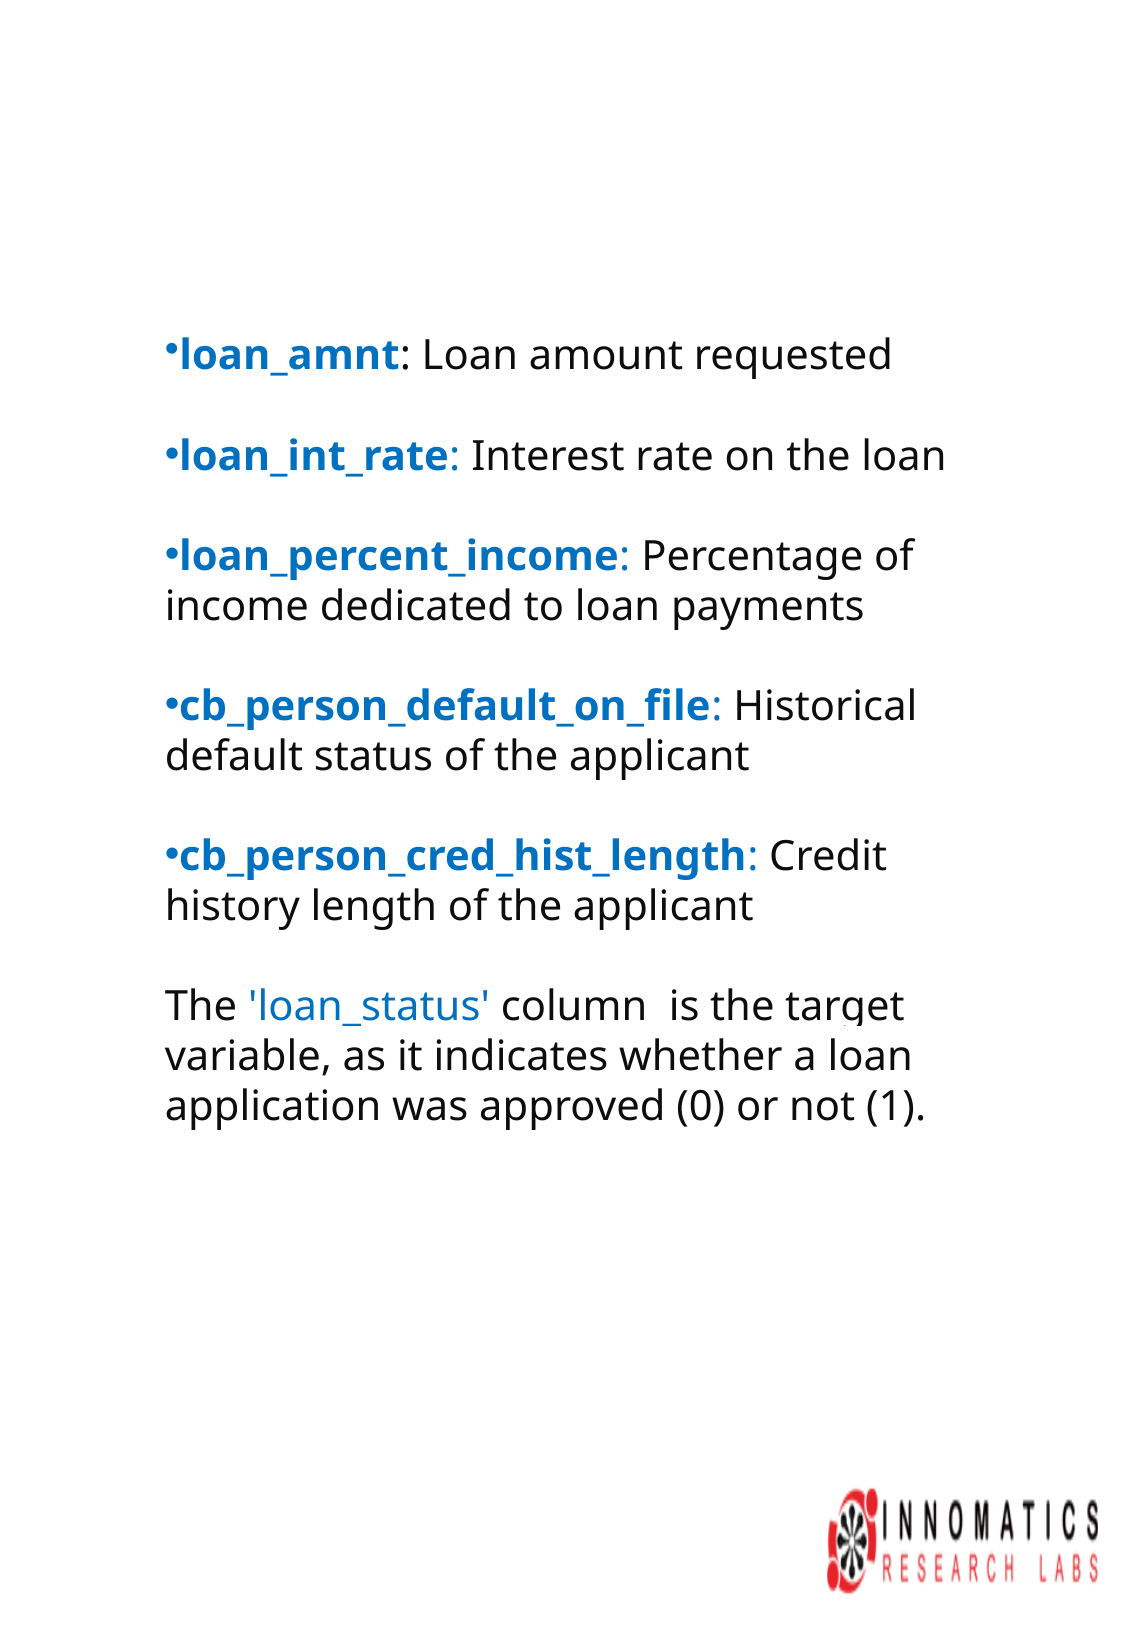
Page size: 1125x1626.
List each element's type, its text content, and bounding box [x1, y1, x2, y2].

picture [813, 1465, 1111, 1625]
text_box loan_amnt: Loan amount requested loan_int_rate: Interest rate on the loan loan_percent_income: Percentage of income dedicated to loan payments cb_person_default_on_file: Historical default status of the applicant cb_person_cred_hist_length: Credit history length of the applicant The 'loan_status' column is the target variable, as it indicates whether a loan application was approved (0) or not (1). [150, 321, 1000, 1187]
